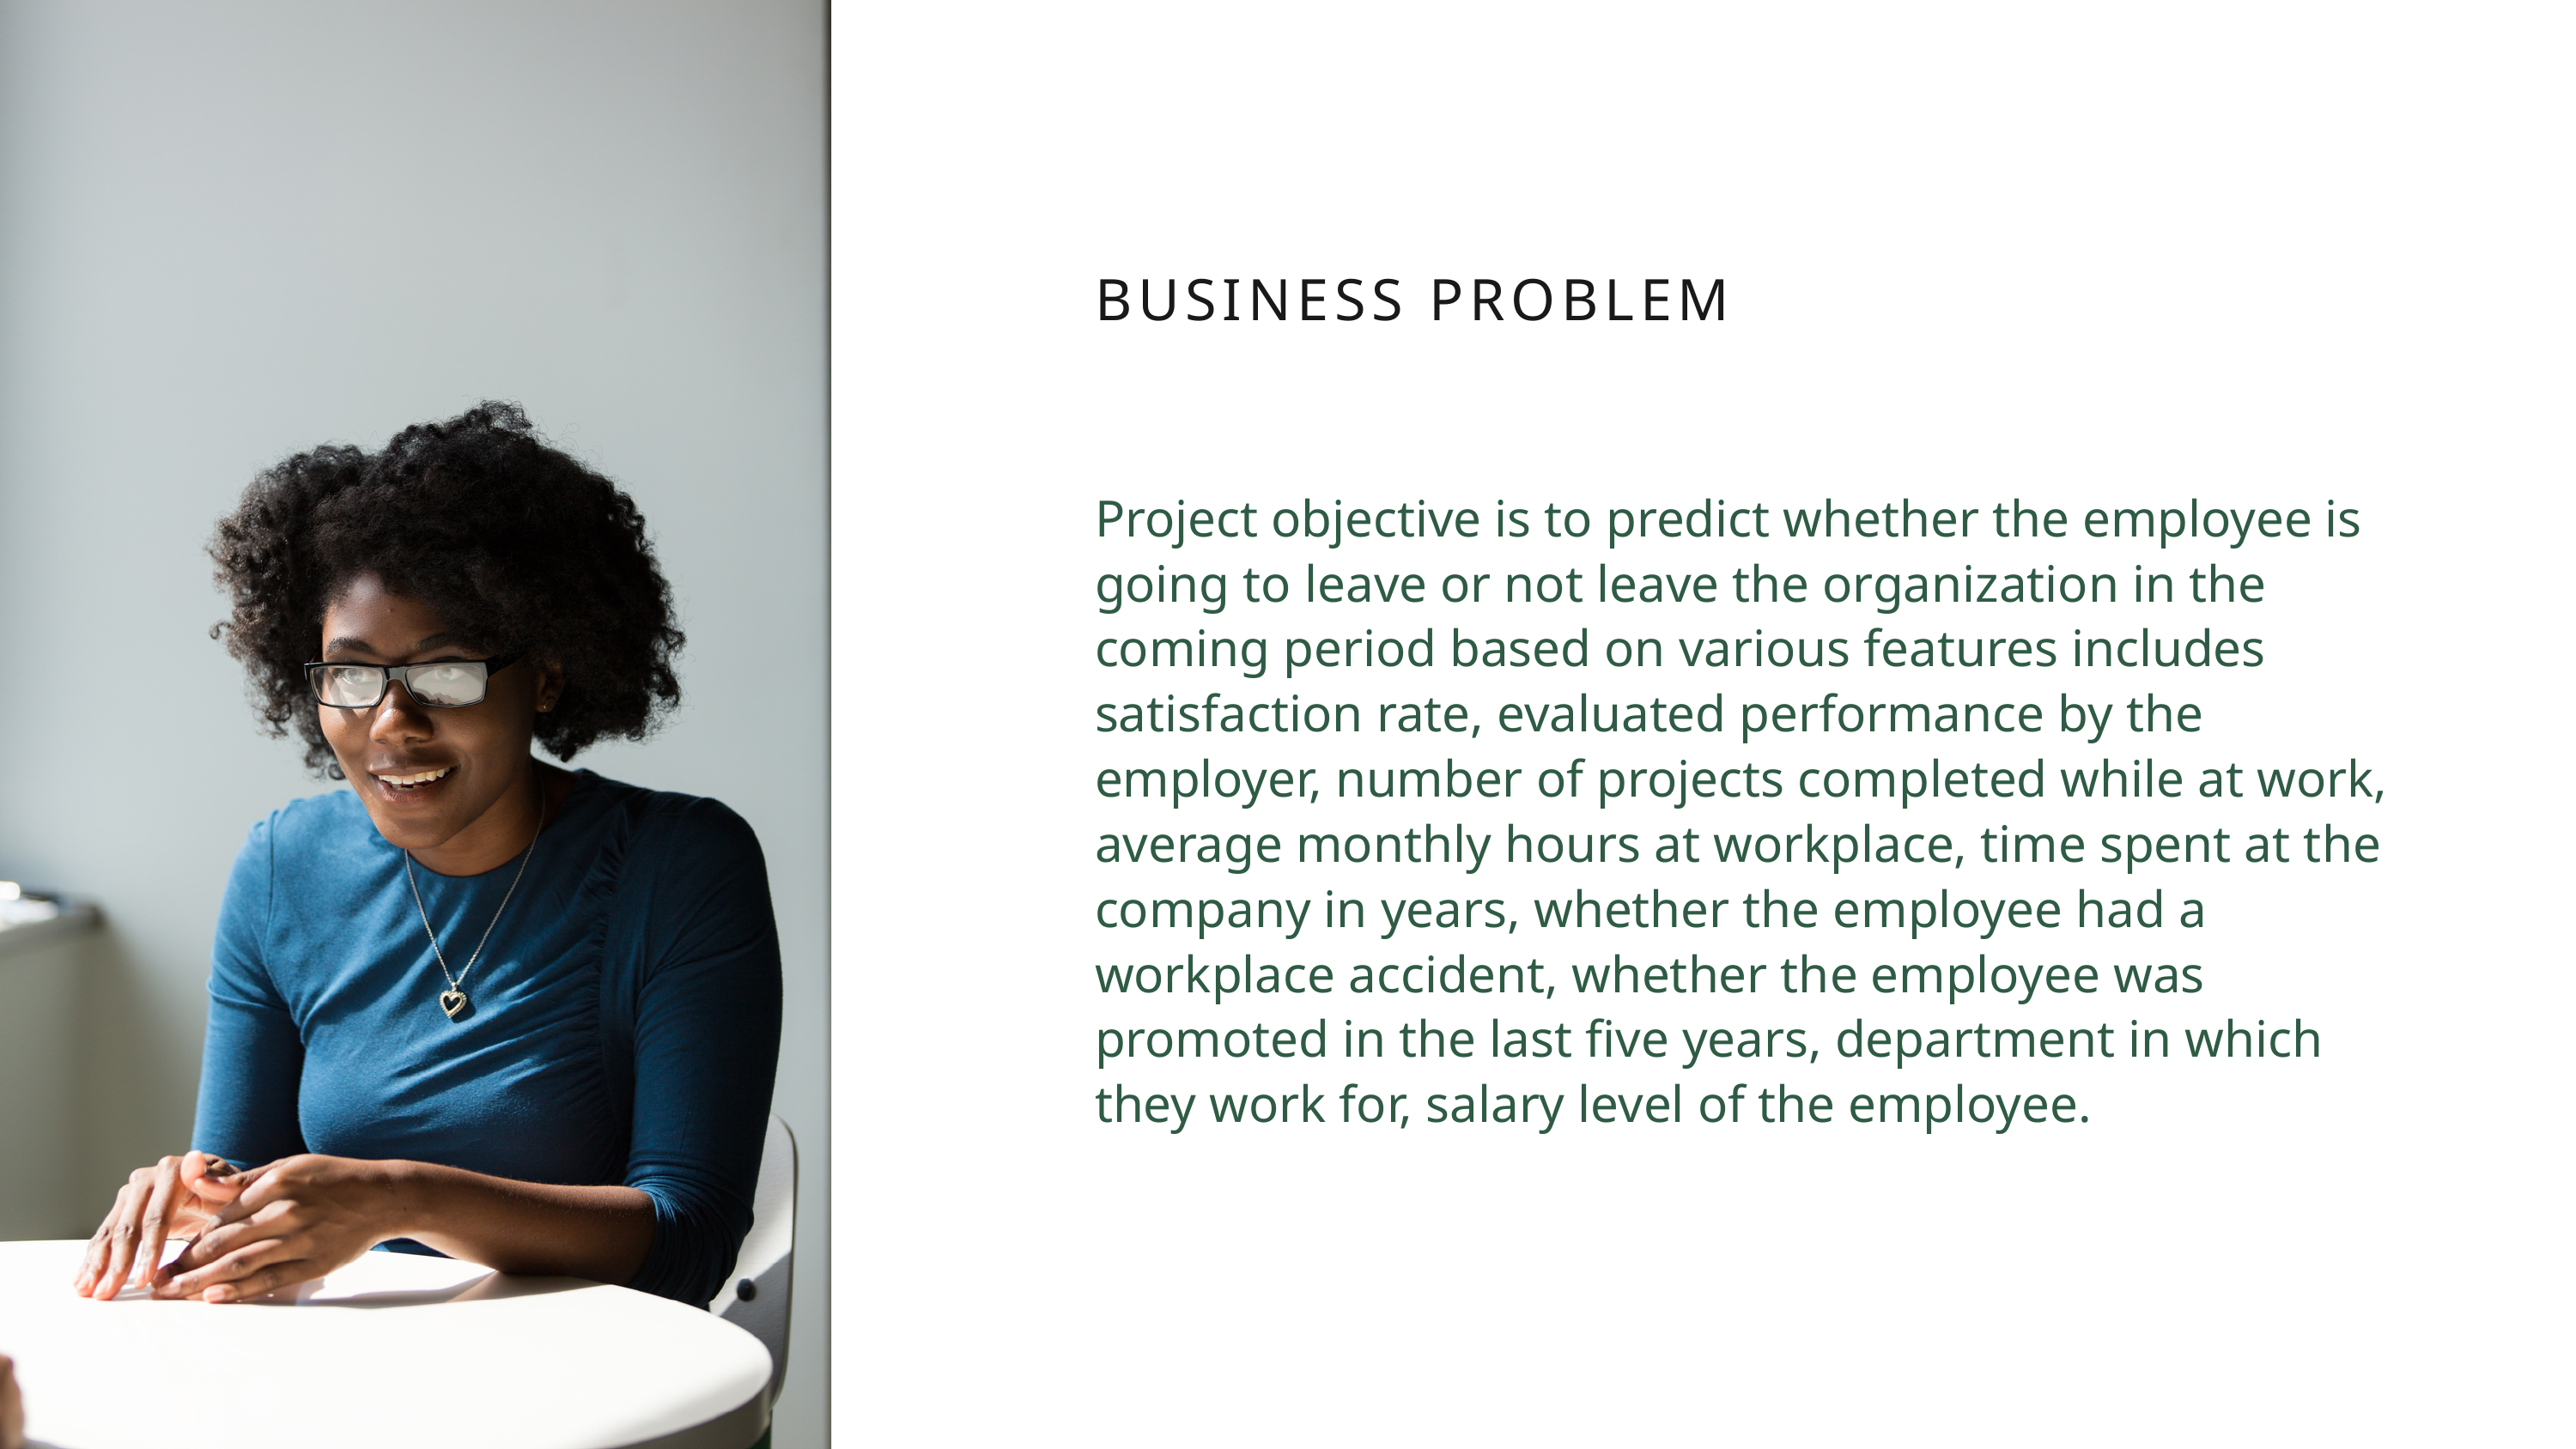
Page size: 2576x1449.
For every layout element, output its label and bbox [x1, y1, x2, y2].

picture [0, 0, 832, 1449]
text_box [1094, 257, 2432, 1259]
